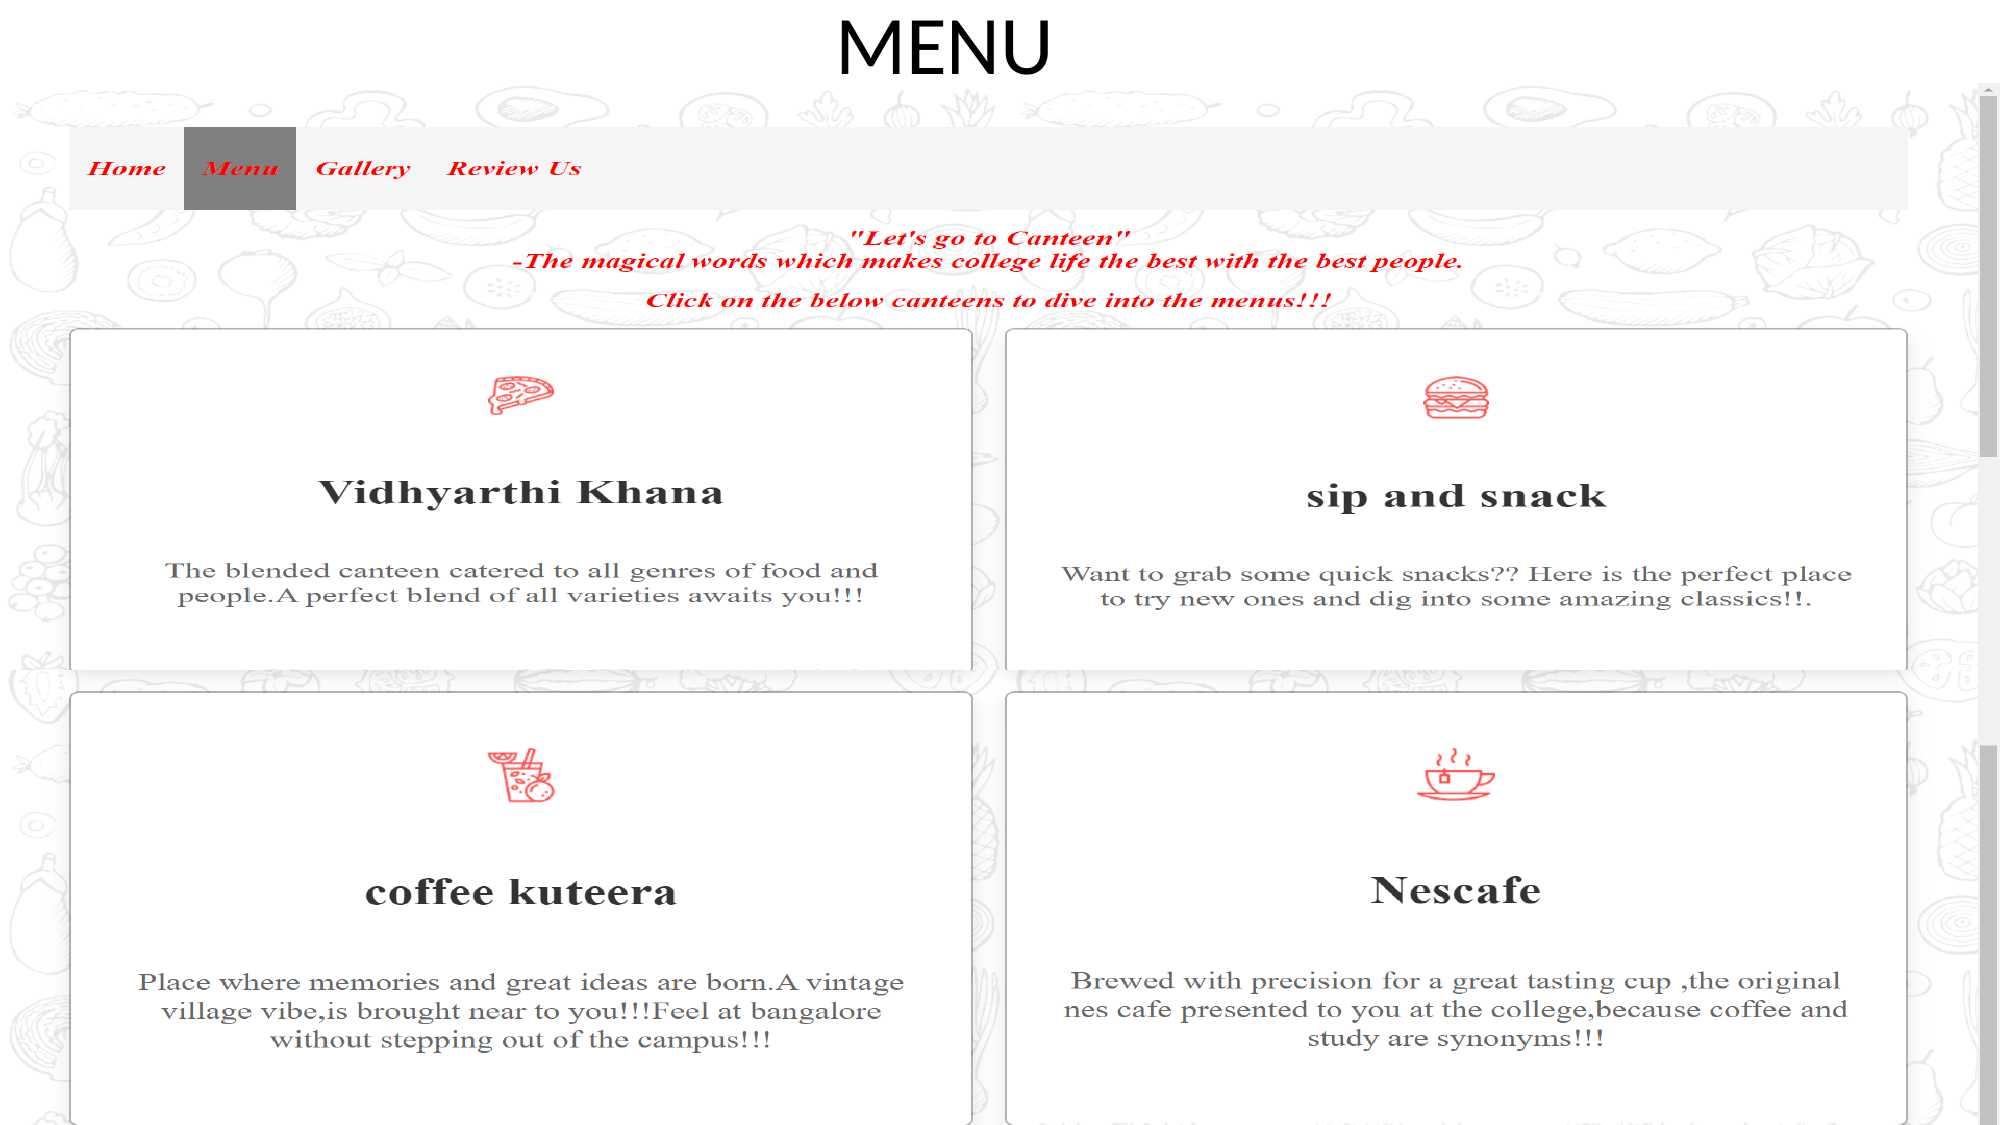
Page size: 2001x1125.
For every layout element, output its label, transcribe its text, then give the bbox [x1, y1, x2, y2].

text_box MENU [820, 0, 1255, 83]
picture [0, 83, 2000, 1125]
